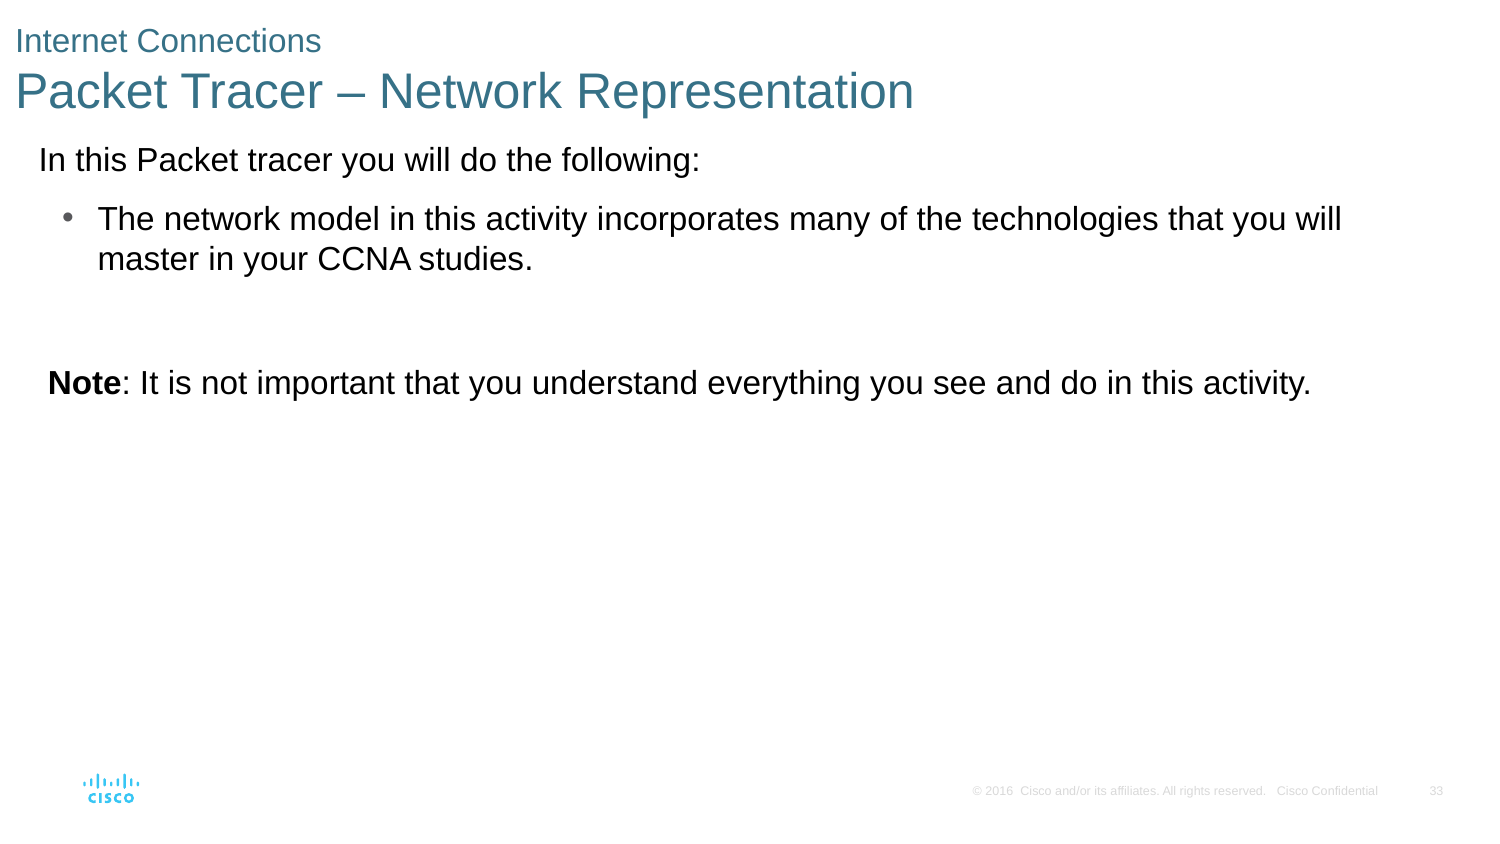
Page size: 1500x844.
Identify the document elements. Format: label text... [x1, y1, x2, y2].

title Internet Connections Packet Tracer – Network Representation [0, 6, 1500, 131]
list In this Packet tracer you will do the following: The network model in this activity incorporates many of the technologies that you will master in your CCNA studies. Note: It is not important that you understand everything you see and do in this activity. [23, 131, 1476, 694]
